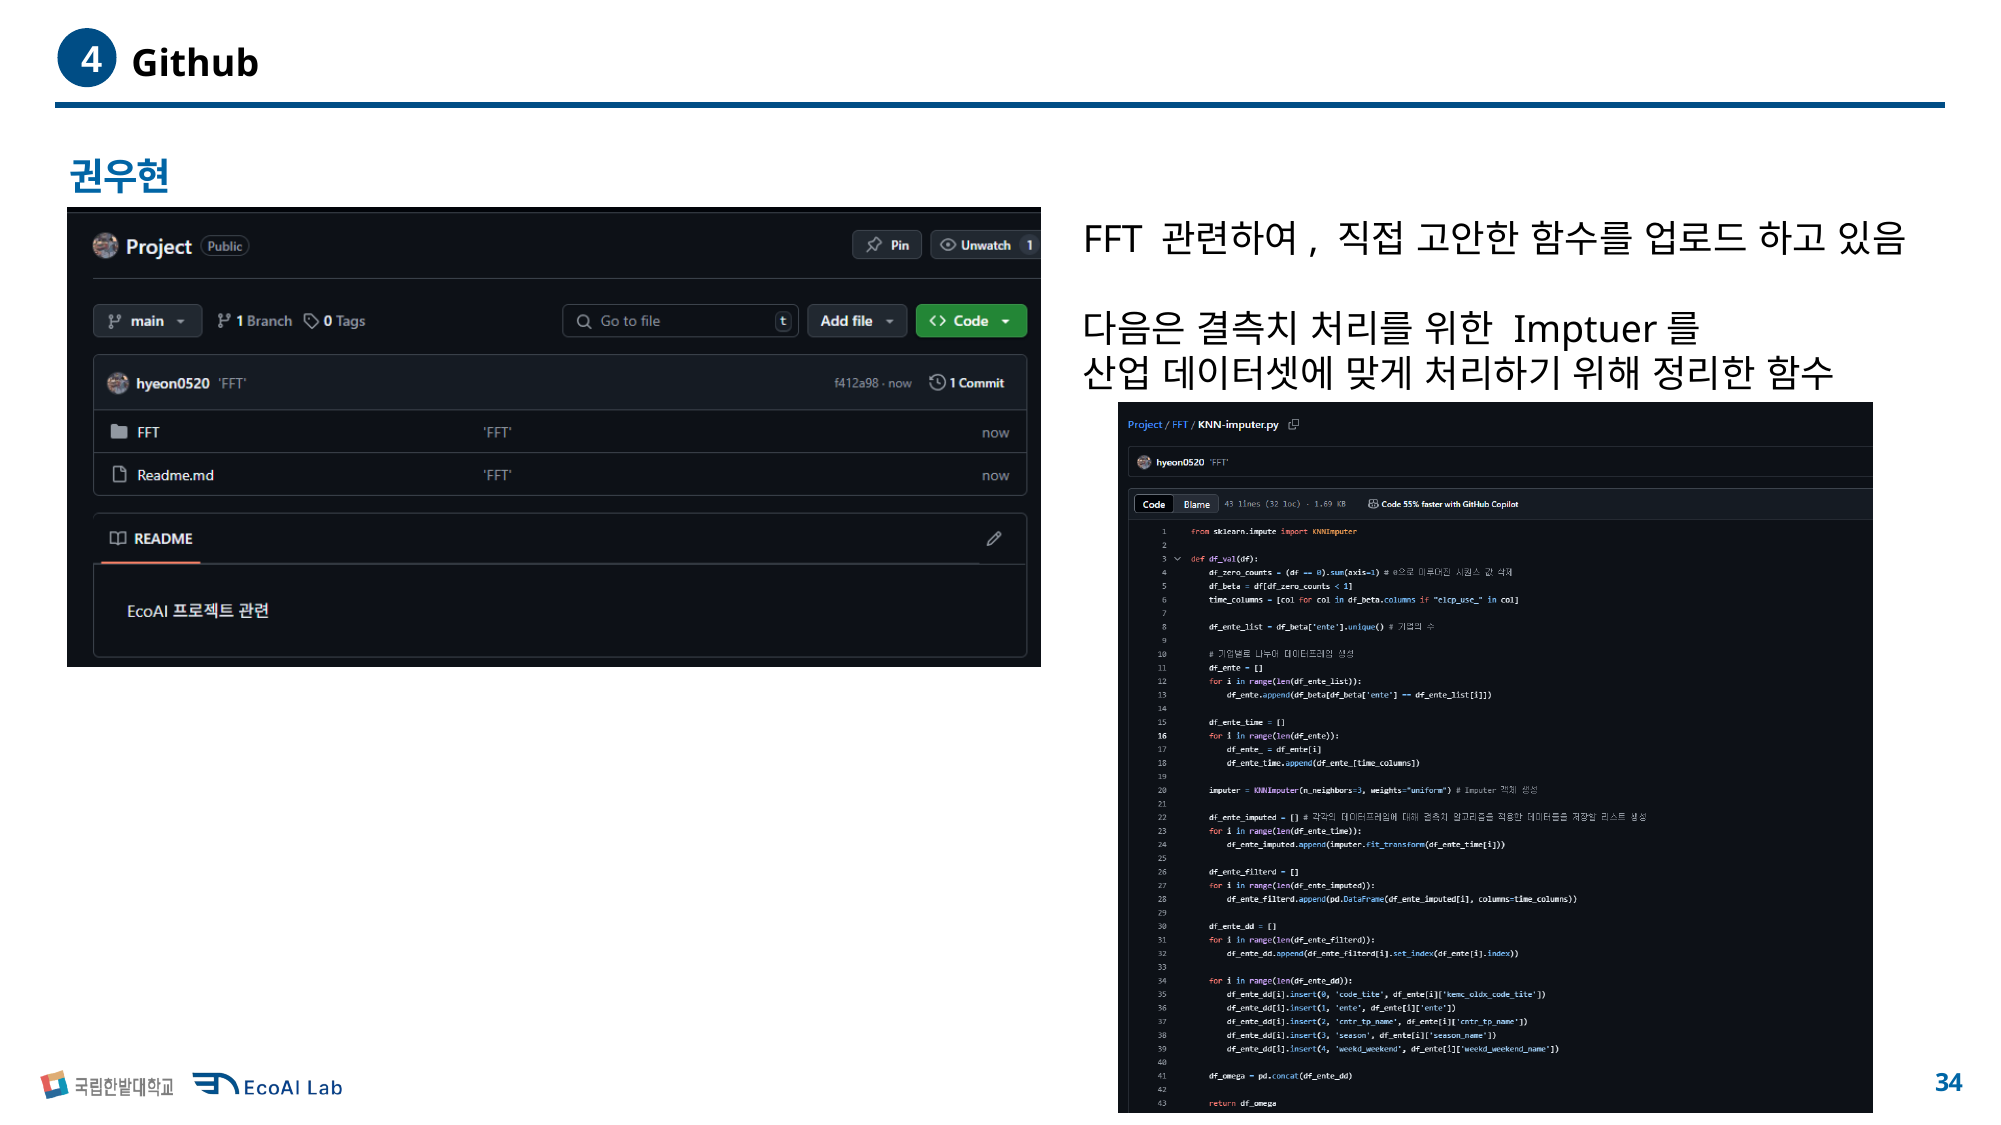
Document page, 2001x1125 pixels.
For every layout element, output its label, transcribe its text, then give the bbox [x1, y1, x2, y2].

picture [1117, 401, 1873, 1114]
text_box 권우현 [55, 122, 1056, 206]
picture [66, 206, 1041, 668]
picture [191, 1072, 342, 1095]
picture [40, 1070, 173, 1099]
text_box 4 [55, 26, 116, 89]
text_box FFT 관련하여, 직접 고안한 함수를 업로드 하고 있음 다음은 결측치 처리를 위한 Imptuer를 산업 데이터셋에 맞게 처리하기 위해 정리한 함수 [1068, 207, 1923, 402]
text_box 33 [1928, 1066, 1973, 1101]
text_box Github [116, 8, 1886, 92]
